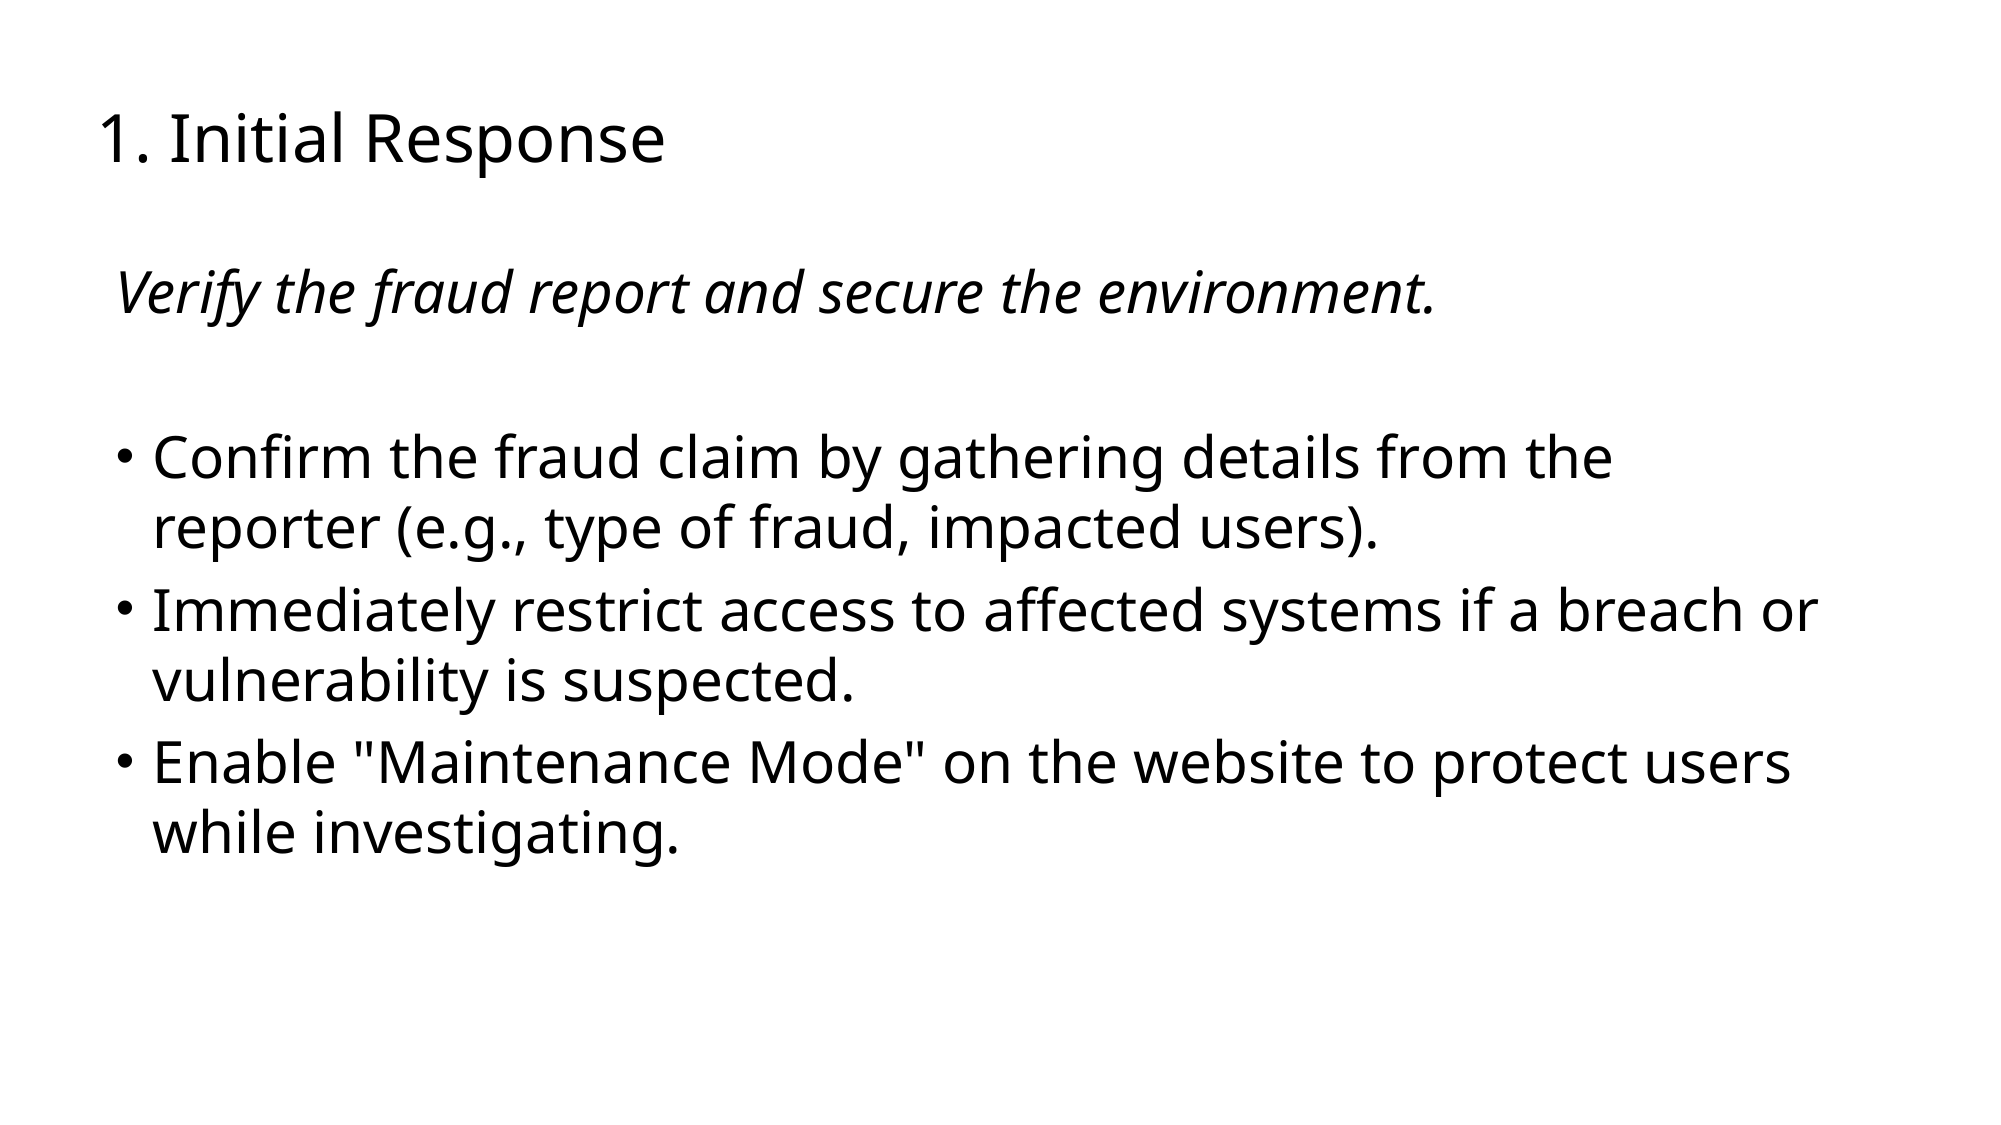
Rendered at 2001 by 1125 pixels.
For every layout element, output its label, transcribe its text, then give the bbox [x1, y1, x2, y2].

title 1. Initial Response [96, 96, 1909, 177]
list Verify the fraud report and secure the environment. Confirm the fraud claim by gathering details from the reporter (e.g., type of fraud, impacted users). Immediately restrict access to affected systems if a breach or vulnerability is suspected. Enable "Maintenance Mode" on the website to protect users while investigating. [96, 255, 1855, 872]
